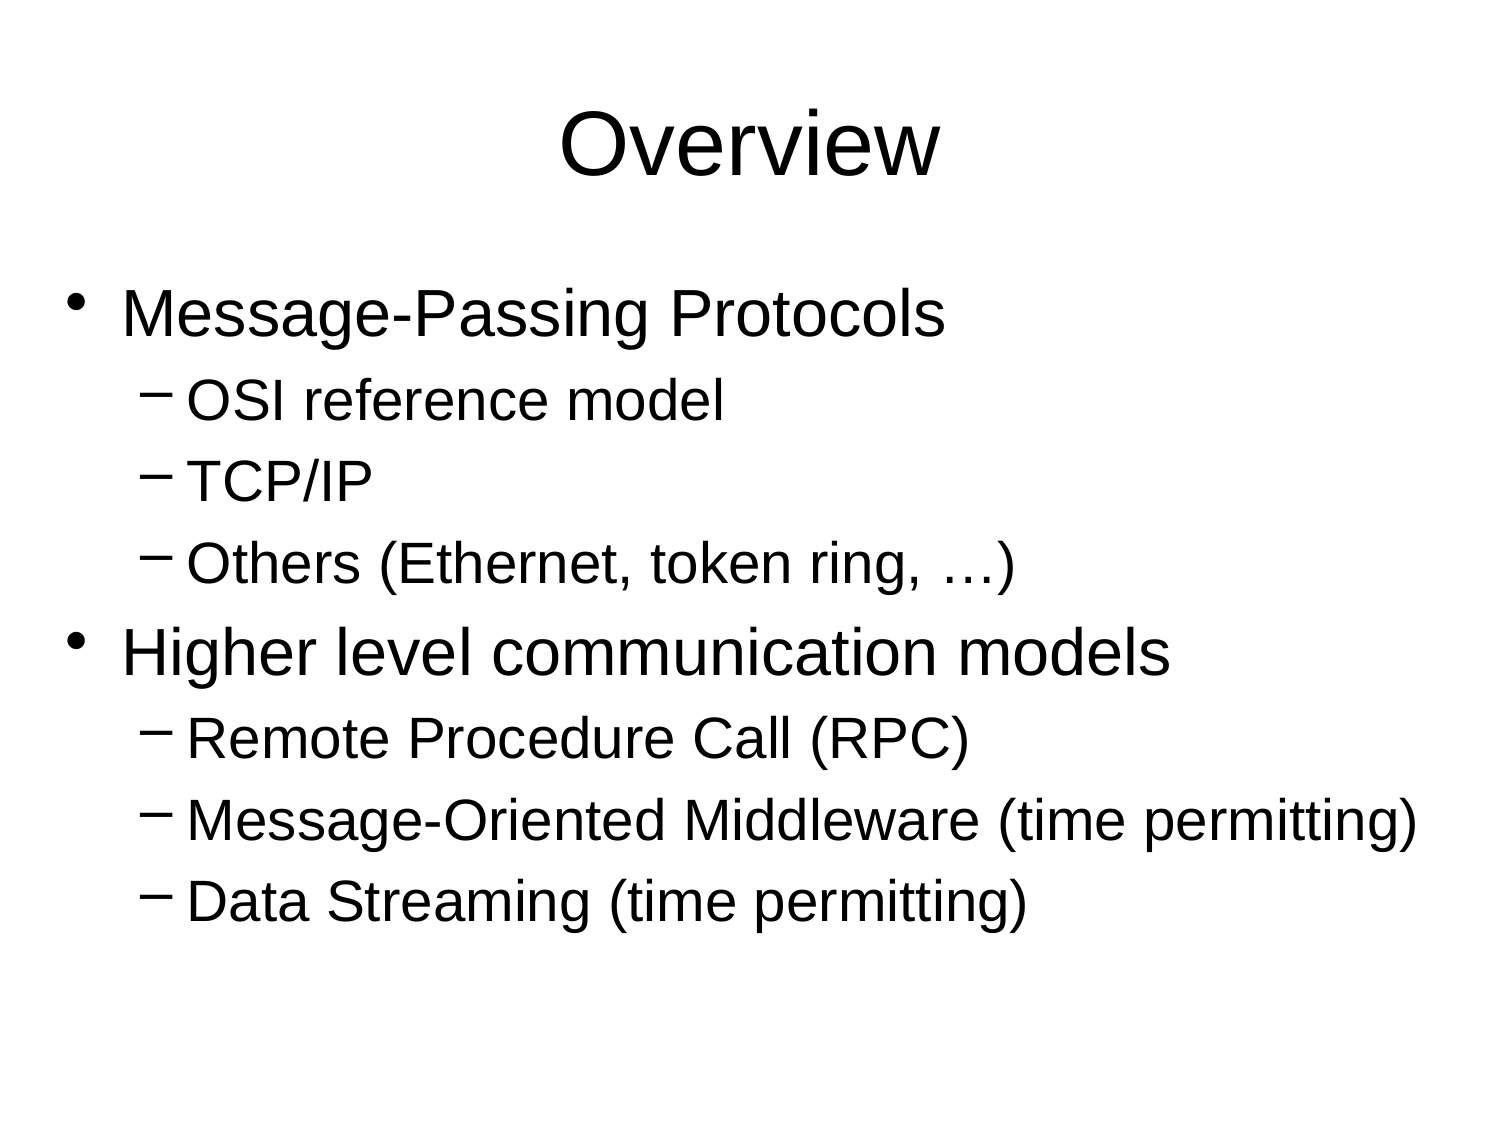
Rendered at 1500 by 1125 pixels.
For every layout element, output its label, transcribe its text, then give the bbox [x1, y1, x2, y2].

list Message-Passing Protocols OSI reference model TCP/IP Others (Ethernet, token ring, …) Higher level communication models Remote Procedure Call (RPC) Message-Oriented Middleware (time permitting) Data Streaming (time permitting) [49, 262, 1451, 1006]
title Overview [74, 44, 1426, 233]
